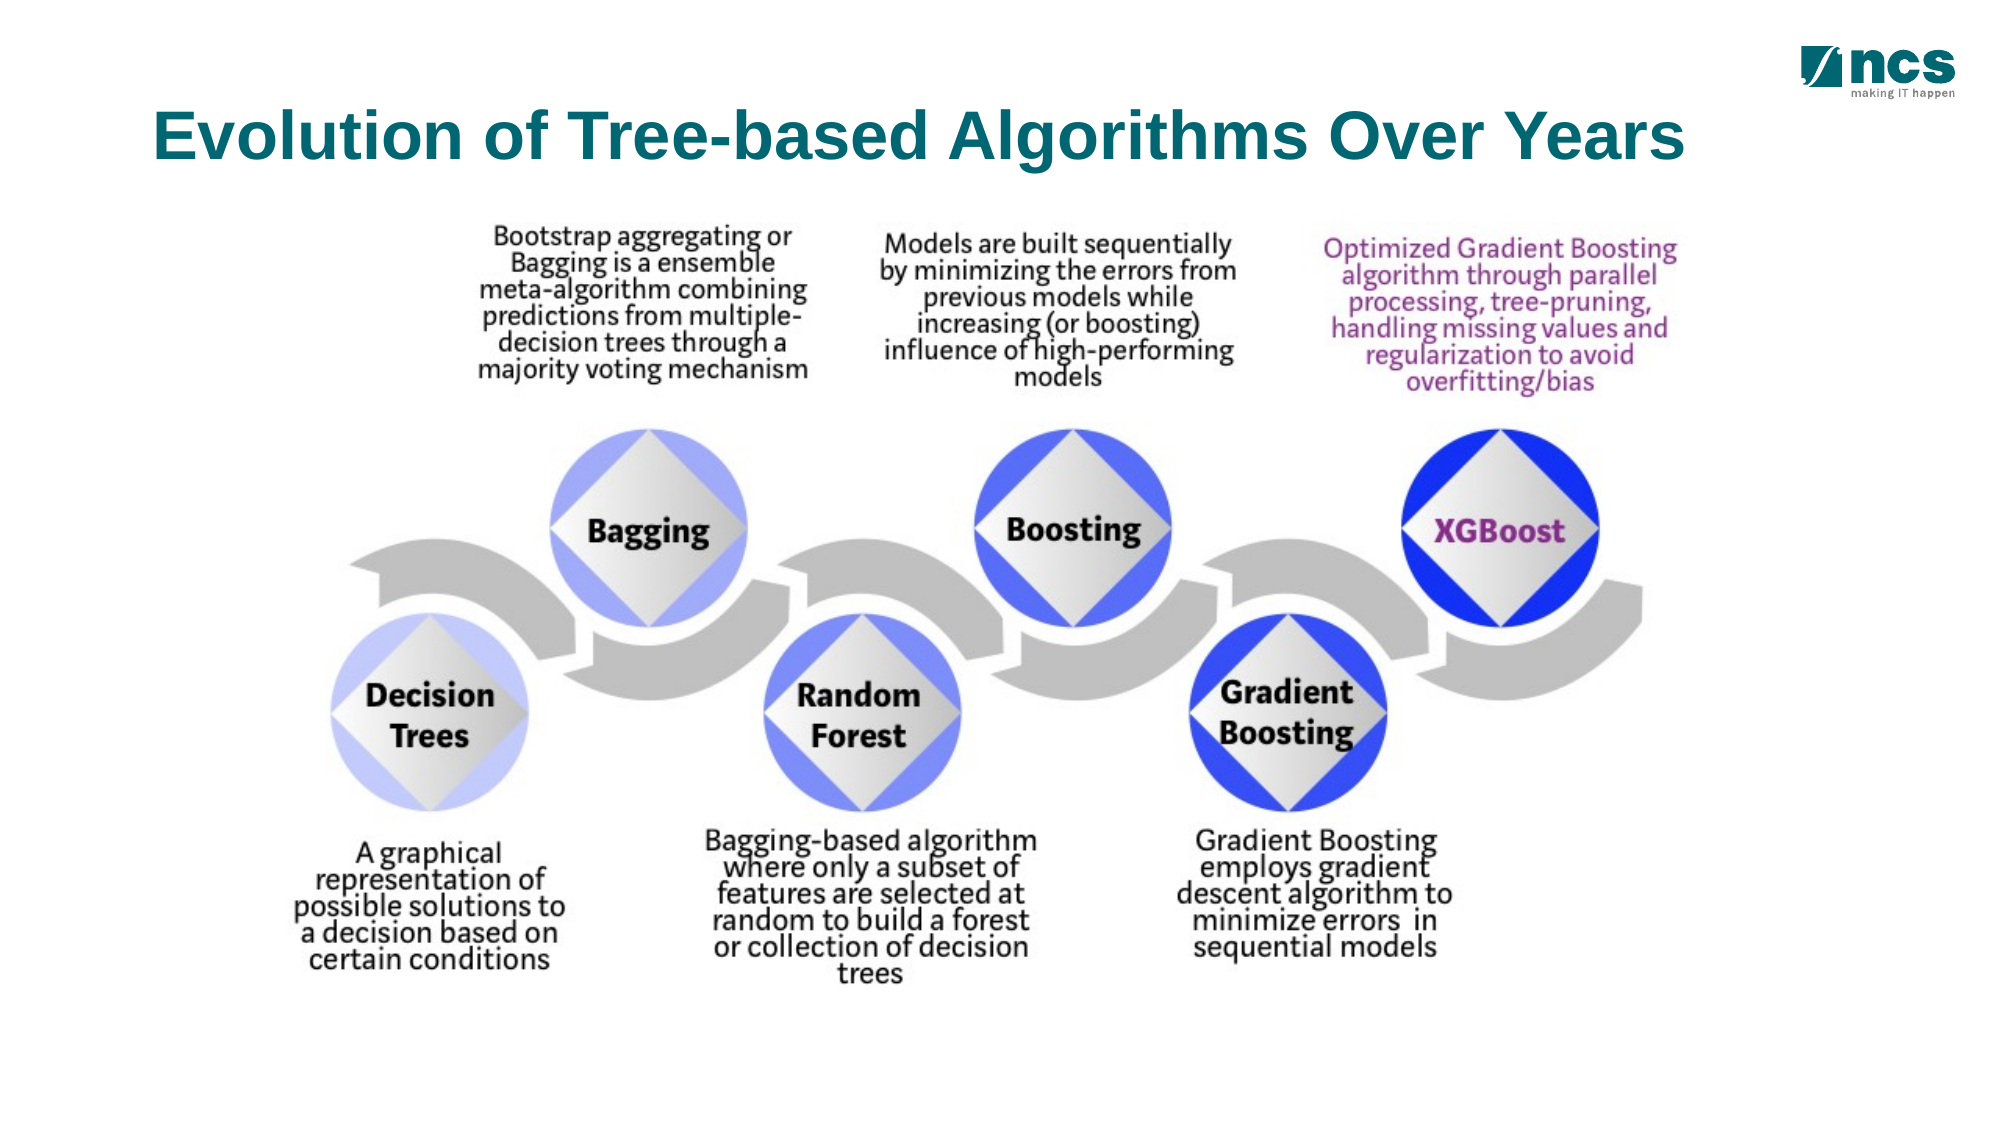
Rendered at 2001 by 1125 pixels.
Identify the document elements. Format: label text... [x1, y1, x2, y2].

title Evolution of Tree-based Algorithms Over Years [137, 93, 1750, 311]
picture [276, 222, 1722, 993]
